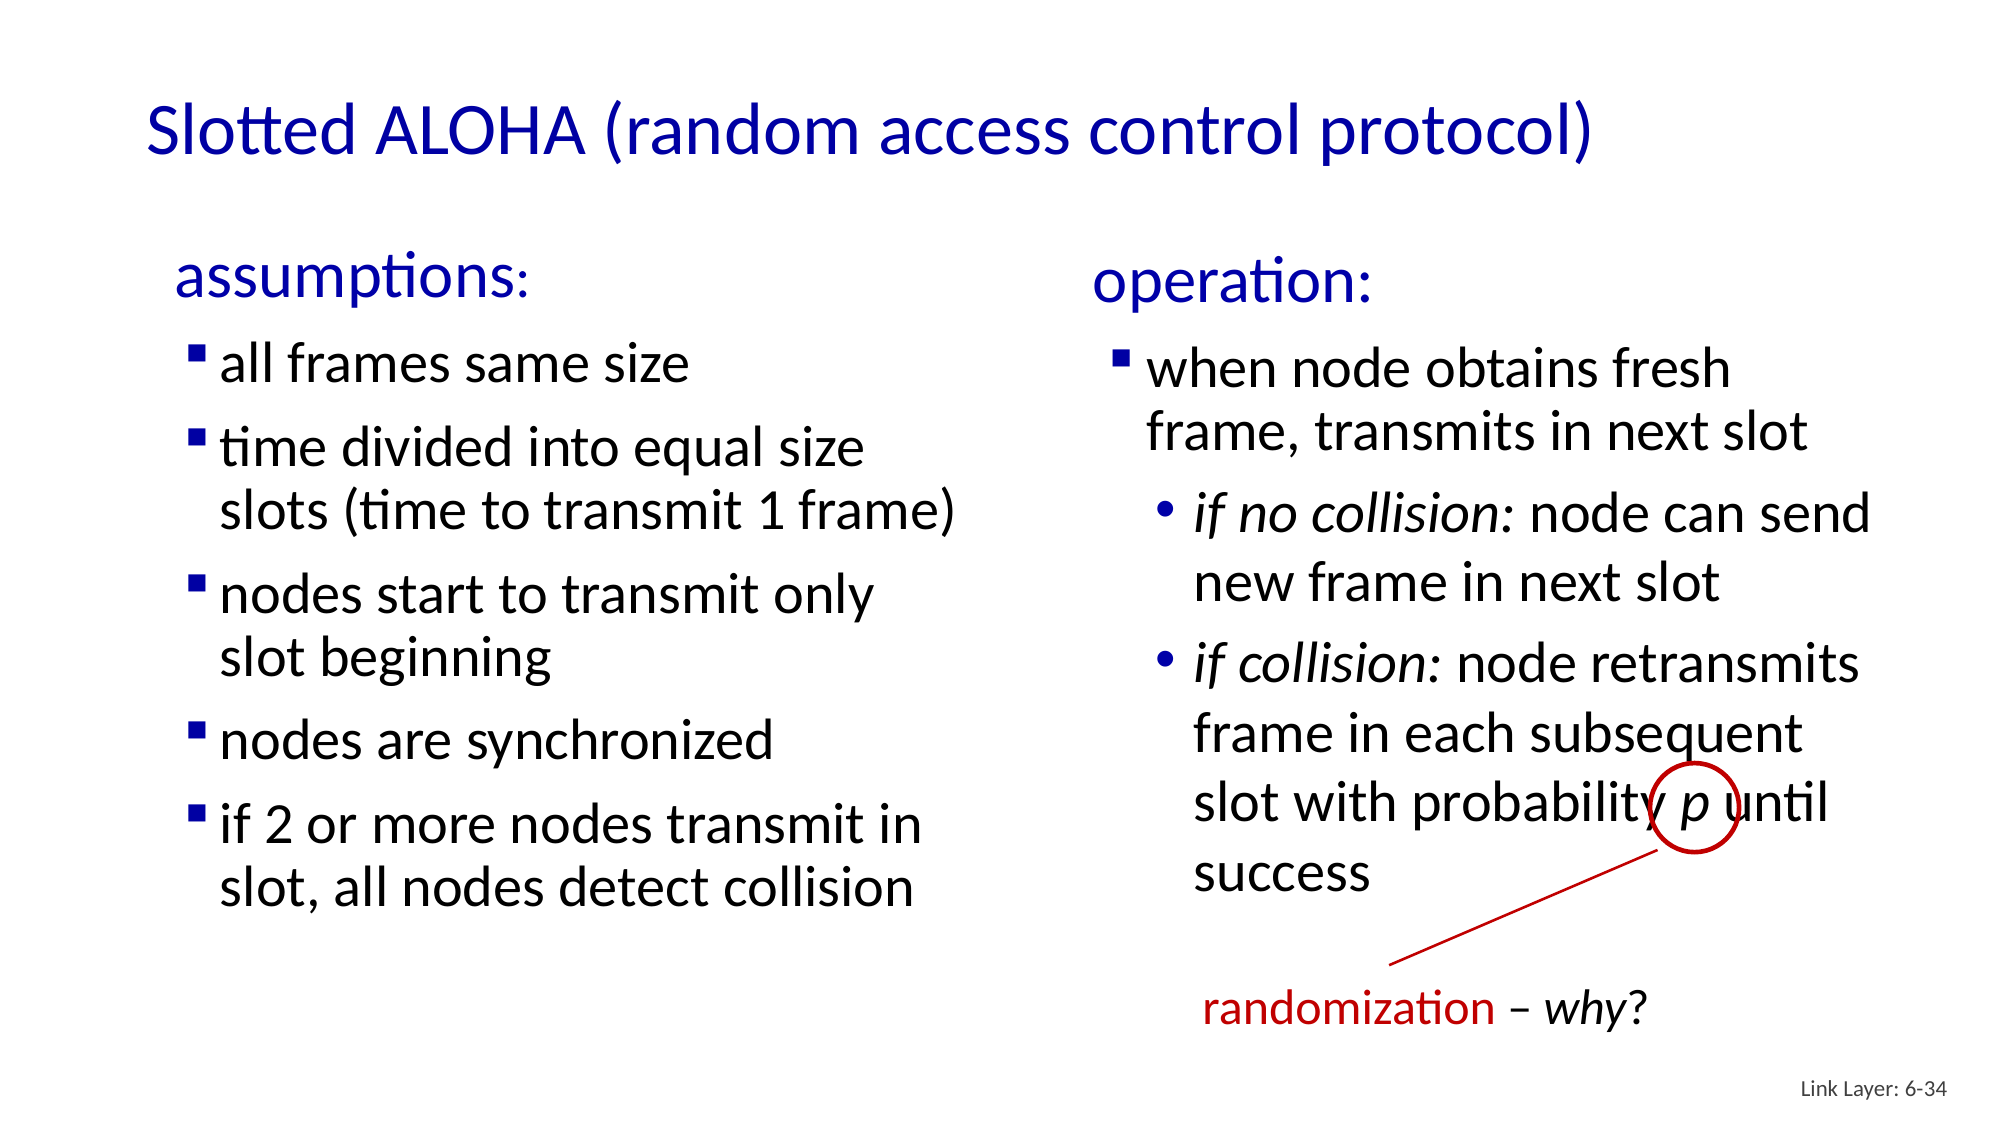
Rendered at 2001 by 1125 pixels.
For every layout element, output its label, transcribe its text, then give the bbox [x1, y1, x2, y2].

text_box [1184, 763, 1740, 1044]
text_box operation: when node obtains fresh frame, transmits in next slot if no collision: node can send new frame in next slot if collision: node retransmits frame in each subsequent slot with probability p until success [1056, 237, 1905, 1000]
slide_number Link Layer: 6-34 [1512, 1056, 1963, 1117]
title Slotted ALOHA (random access control protocol) [131, 57, 1857, 205]
text_box assumptions: all frames same size time divided into equal size slots (time to transmit 1 frame) nodes start to transmit only slot beginning nodes are synchronized if 2 or more nodes transmit in slot, all nodes detect collision [138, 232, 977, 995]
